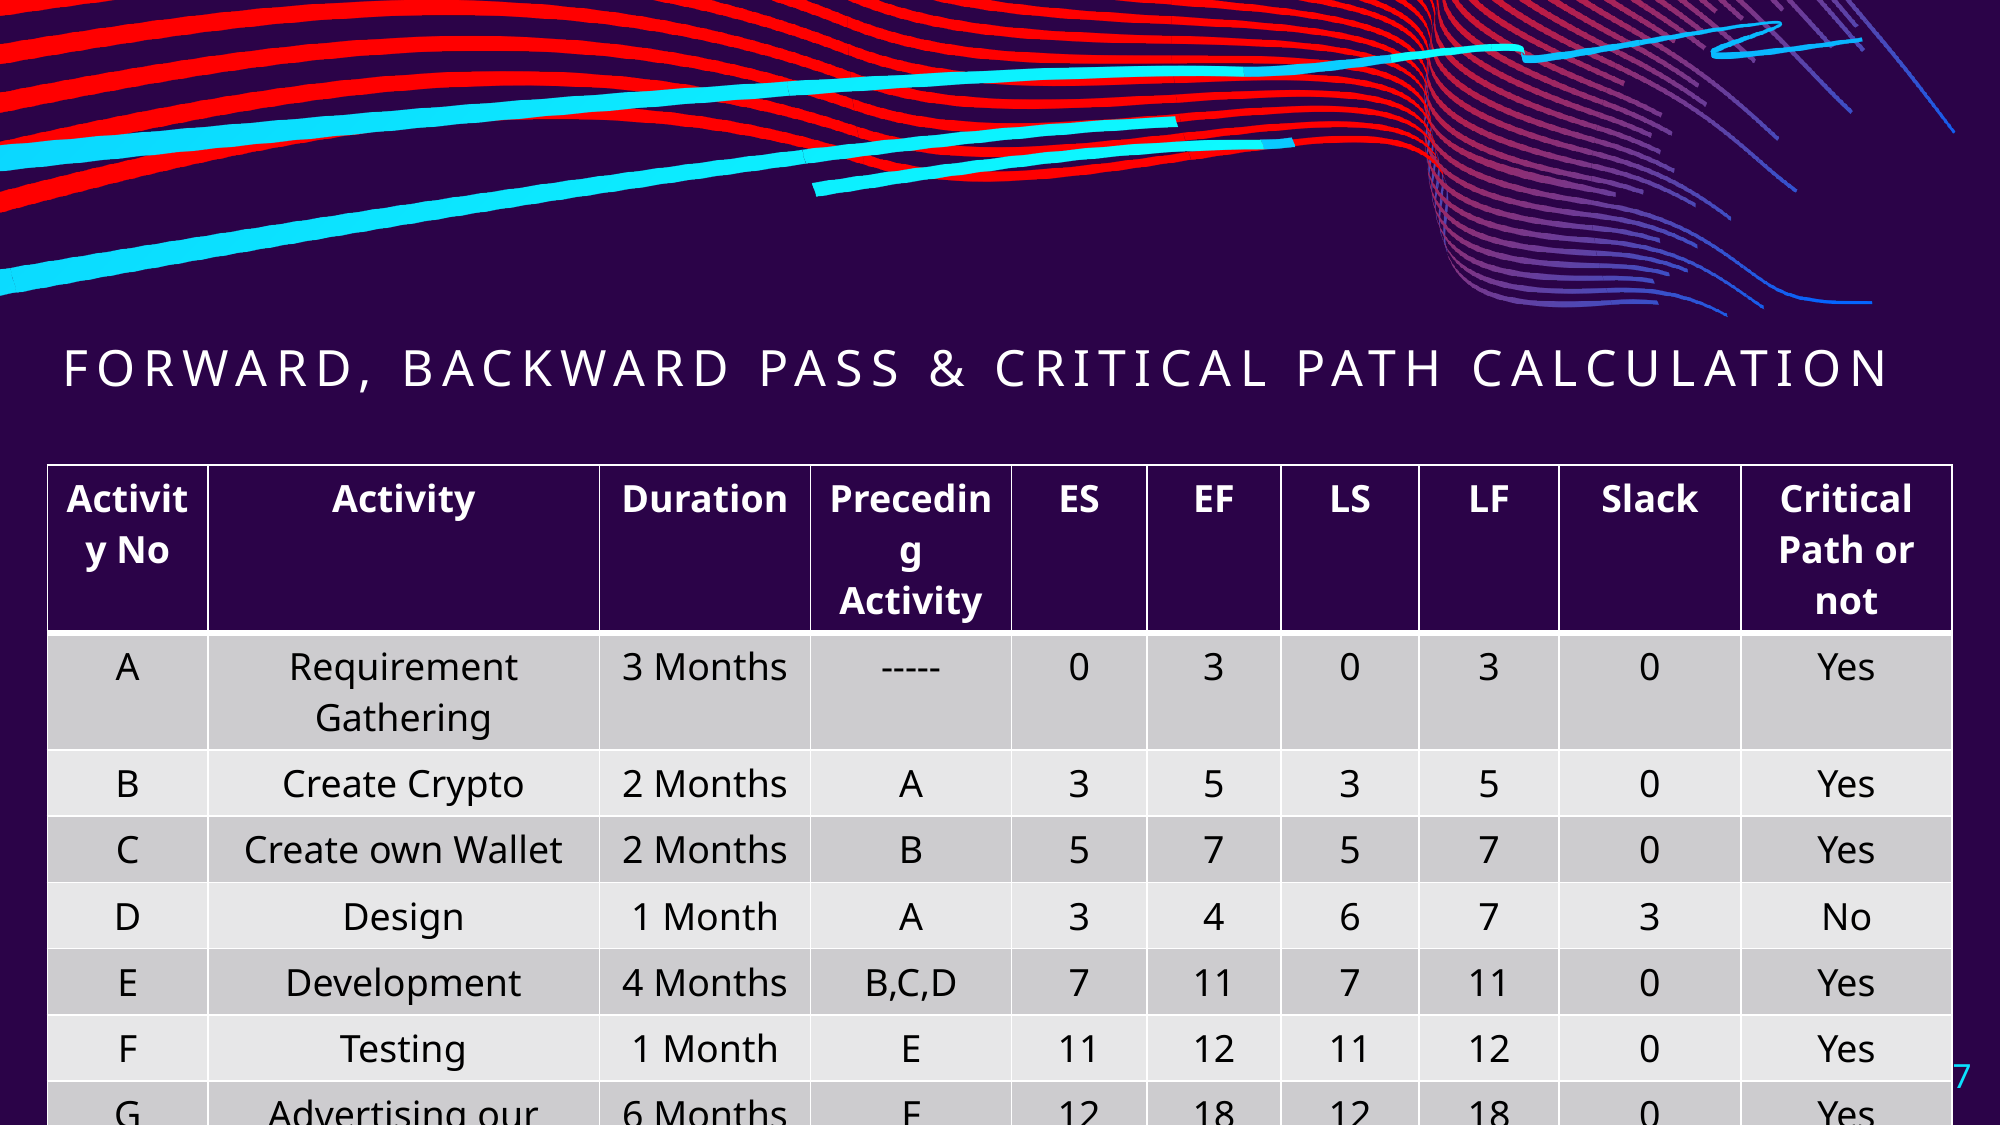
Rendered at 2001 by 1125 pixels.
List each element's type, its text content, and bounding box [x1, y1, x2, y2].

table_cell 12 [1012, 1082, 1146, 1125]
table_cell 1 Month [600, 883, 810, 948]
table_cell 0 [1560, 751, 1740, 815]
table_cell A [811, 751, 1011, 815]
table_cell 3 [1012, 883, 1146, 948]
table_header EF [1148, 466, 1280, 630]
table_cell Design [209, 883, 599, 948]
table_cell 12 [1282, 1082, 1418, 1125]
picture [0, 0, 2000, 1125]
table_cell 5 [1420, 751, 1558, 815]
table_cell F [48, 1016, 207, 1080]
table_cell 5 [1282, 817, 1418, 882]
table_cell 2 Months [600, 751, 810, 815]
table_cell Yes [1742, 817, 1951, 882]
table_cell 18 [1148, 1082, 1280, 1125]
table_cell 7 [1148, 817, 1280, 882]
table_header Slack [1560, 466, 1740, 630]
table_cell Create own Wallet [209, 817, 599, 882]
table_cell B [48, 751, 207, 815]
table_cell 1 Month [600, 1016, 810, 1080]
table_header Activity [209, 466, 599, 630]
table_cell F [811, 1082, 1011, 1125]
table_cell 3 [1012, 751, 1146, 815]
table_cell 0 [1560, 636, 1740, 749]
table_cell 4 [1148, 883, 1280, 948]
table_cell E [811, 1016, 1011, 1080]
table_cell 3 [1282, 751, 1418, 815]
table_cell 11 [1148, 949, 1280, 1014]
table_cell 11 [1282, 1016, 1418, 1080]
table_cell 12 [1148, 1016, 1280, 1080]
table_cell 4 Months [600, 949, 810, 1014]
table_header Duration [600, 466, 810, 630]
table_cell 11 [1012, 1016, 1146, 1080]
table_cell 12 [1420, 1016, 1558, 1080]
table_cell 0 [1282, 636, 1418, 749]
table_cell 0 [1560, 1016, 1740, 1080]
table_cell 6 [1282, 883, 1418, 948]
table_cell 3 Months [600, 636, 810, 749]
table_cell Development [209, 949, 599, 1014]
table_cell C [48, 817, 207, 882]
table_cell Create Crypto [209, 751, 599, 815]
table_cell Yes [1742, 949, 1951, 1014]
table_header Activity No [48, 466, 207, 630]
table_header LF [1420, 466, 1558, 630]
table_cell B [811, 817, 1011, 882]
table_cell 0 [1560, 1082, 1740, 1125]
table_cell 3 [1420, 636, 1558, 749]
table_cell Yes [1742, 751, 1951, 815]
table_cell 5 [1012, 817, 1146, 882]
table_cell 7 [1012, 949, 1146, 1014]
table_cell 0 [1012, 636, 1146, 749]
table_header ES [1012, 466, 1146, 630]
table_cell Yes [1742, 1016, 1951, 1080]
title Forward, Backward Pass & Critical Path Calculation [47, 335, 1953, 431]
table_cell 6 Months [600, 1082, 810, 1125]
table_header Preceding Activity [811, 466, 1011, 630]
table_cell A [811, 883, 1011, 948]
table_cell Advertising our System [209, 1082, 599, 1125]
table_cell 18 [1420, 1082, 1558, 1125]
table_cell Yes [1742, 1082, 1951, 1125]
table_cell 7 [1420, 817, 1558, 882]
table_cell 3 [1560, 883, 1740, 948]
table_cell 0 [1560, 949, 1740, 1014]
table_cell 7 [1282, 949, 1418, 1014]
table_cell Testing [209, 1016, 599, 1080]
table_cell A [48, 636, 207, 749]
table_cell G [48, 1082, 207, 1125]
table_cell Yes [1742, 636, 1951, 749]
table_cell D [48, 883, 207, 948]
table_cell ----- [811, 636, 1011, 749]
table_cell 3 [1148, 636, 1280, 749]
table_cell 2 Months [600, 817, 810, 882]
table_header LS [1282, 466, 1418, 630]
table_cell No [1742, 883, 1951, 948]
table_cell 0 [1560, 817, 1740, 882]
table_cell Requirement Gathering [209, 636, 599, 749]
table_cell 7 [1420, 883, 1558, 948]
table_cell E [48, 949, 207, 1014]
table_cell B,C,D [811, 949, 1011, 1014]
table_cell 11 [1420, 949, 1558, 1014]
table_cell 5 [1148, 751, 1280, 815]
slide_number 7 [1953, 1029, 1987, 1125]
table_header Critical Path or not [1742, 466, 1951, 630]
